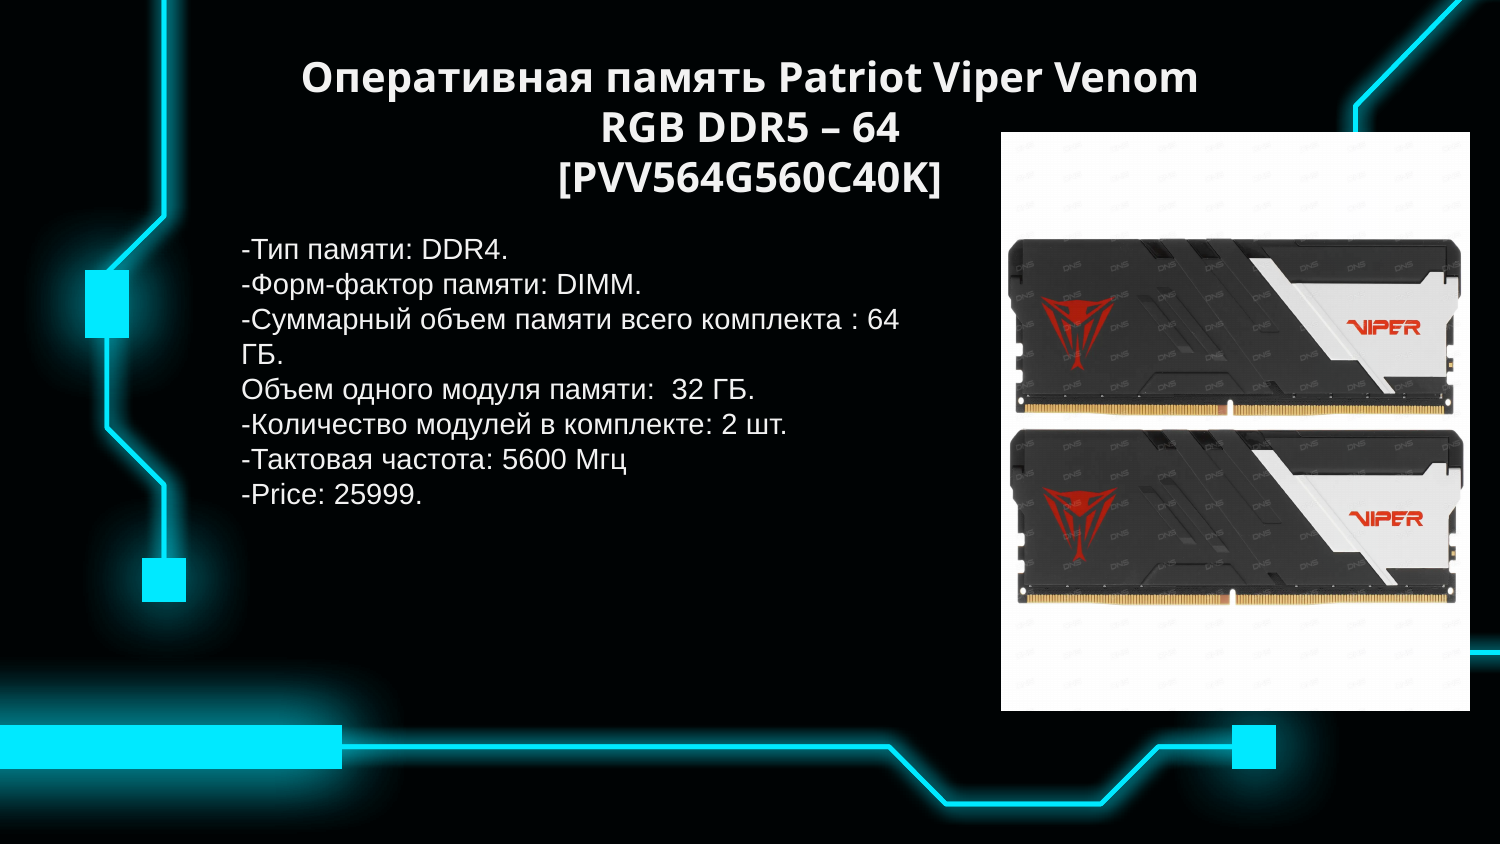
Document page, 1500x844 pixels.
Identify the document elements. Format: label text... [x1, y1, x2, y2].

picture [1001, 132, 1470, 712]
title Оперативная память Patriot Viper Venom RGB DDR5 – 64 [PVV564G560C40K] [277, 29, 1223, 223]
text_box -Тип памяти: DDR4. -Форм-фактор памяти: DIMM. -Суммарный объем памяти всего комплекта : 64 ГБ. Объем одного модуля памяти: 32 ГБ. -Количество модулей в комплекте: 2 шт. -Тактовая частота: 5600 Мгц -Price: 25999. [226, 222, 946, 588]
